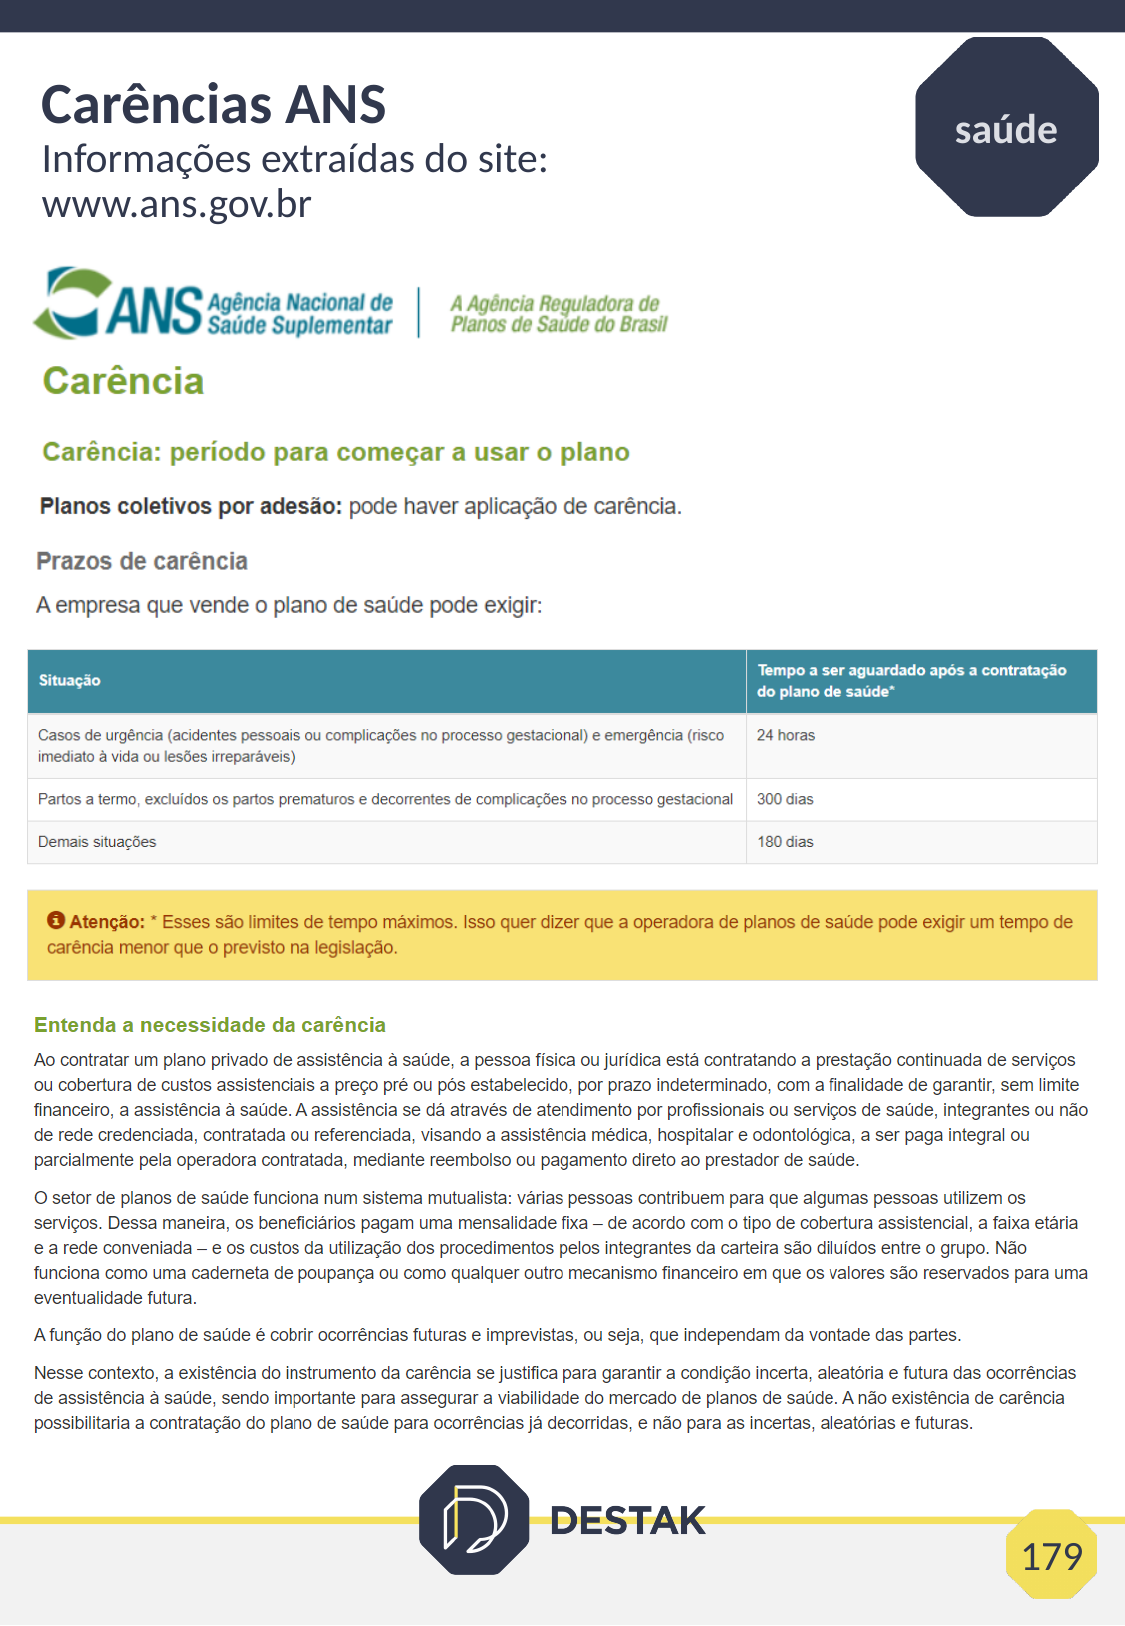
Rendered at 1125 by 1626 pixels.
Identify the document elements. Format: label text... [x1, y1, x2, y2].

picture [30, 355, 638, 476]
picture [26, 1004, 1099, 1448]
text_box Carências ANS Informações extraídas do site: www.ans.gov.br [26, 41, 1013, 258]
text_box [914, 37, 1099, 217]
picture [419, 1465, 706, 1575]
picture [26, 648, 1099, 982]
picture [26, 482, 691, 532]
picture [30, 538, 557, 623]
picture [1006, 1509, 1097, 1599]
picture [30, 258, 677, 349]
